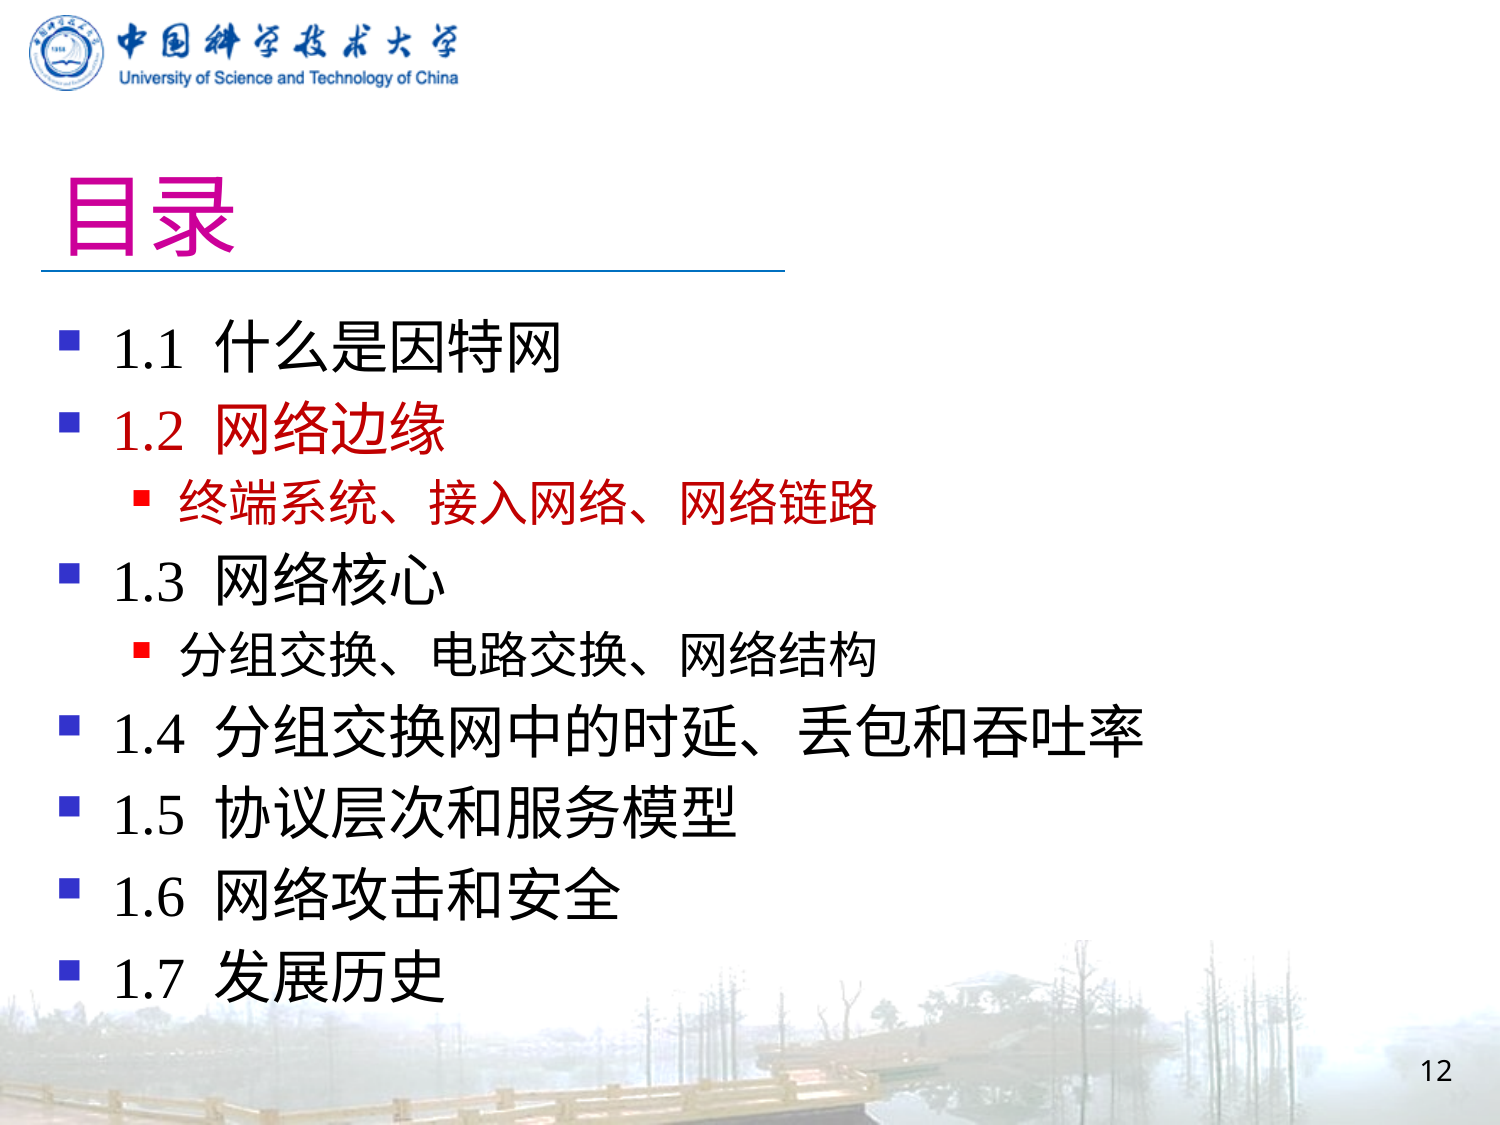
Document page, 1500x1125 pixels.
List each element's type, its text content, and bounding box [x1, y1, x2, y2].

picture [29, 15, 461, 91]
slide_number 12 [1154, 1023, 1468, 1100]
title 目录 [40, 34, 1468, 276]
list 1.1 什么是因特网 1.2 网络边缘 终端系统、接入网络、网络链路 1.3 网络核心 分组交换、电路交换、网络结构 1.4 分组交换网中的时延、丢包和吞吐率 1.5 协议层次和服务模型 1.6 网络攻击和安全 1.7 发展历史 [40, 302, 1470, 1007]
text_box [0, 940, 1500, 1125]
